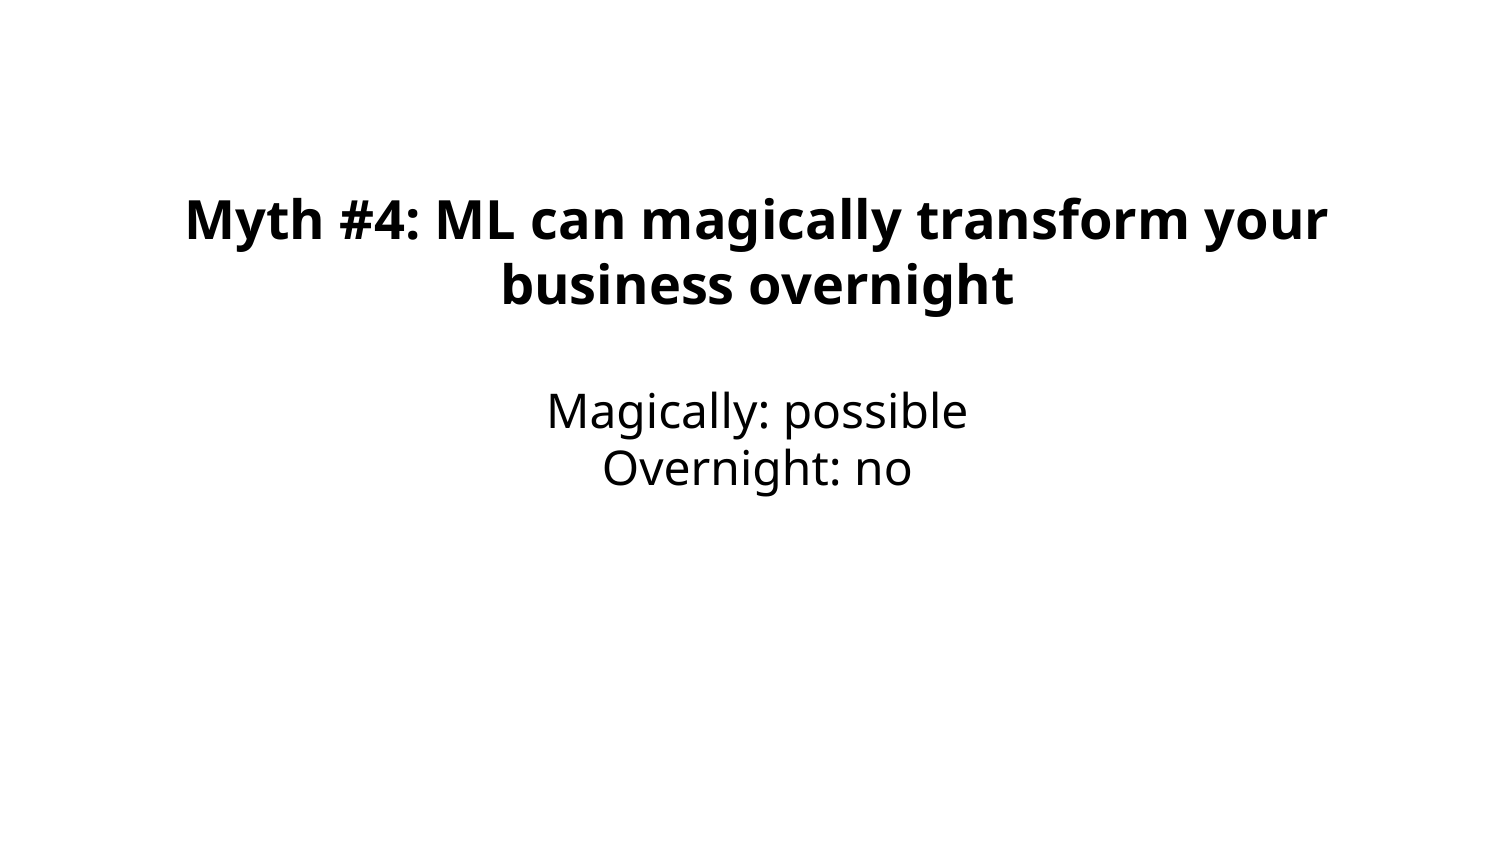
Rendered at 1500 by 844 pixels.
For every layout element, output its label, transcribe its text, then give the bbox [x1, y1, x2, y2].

text_box Myth #4: ML can magically transform your business overnight Magically: possible Overnight: no [145, 170, 1370, 593]
